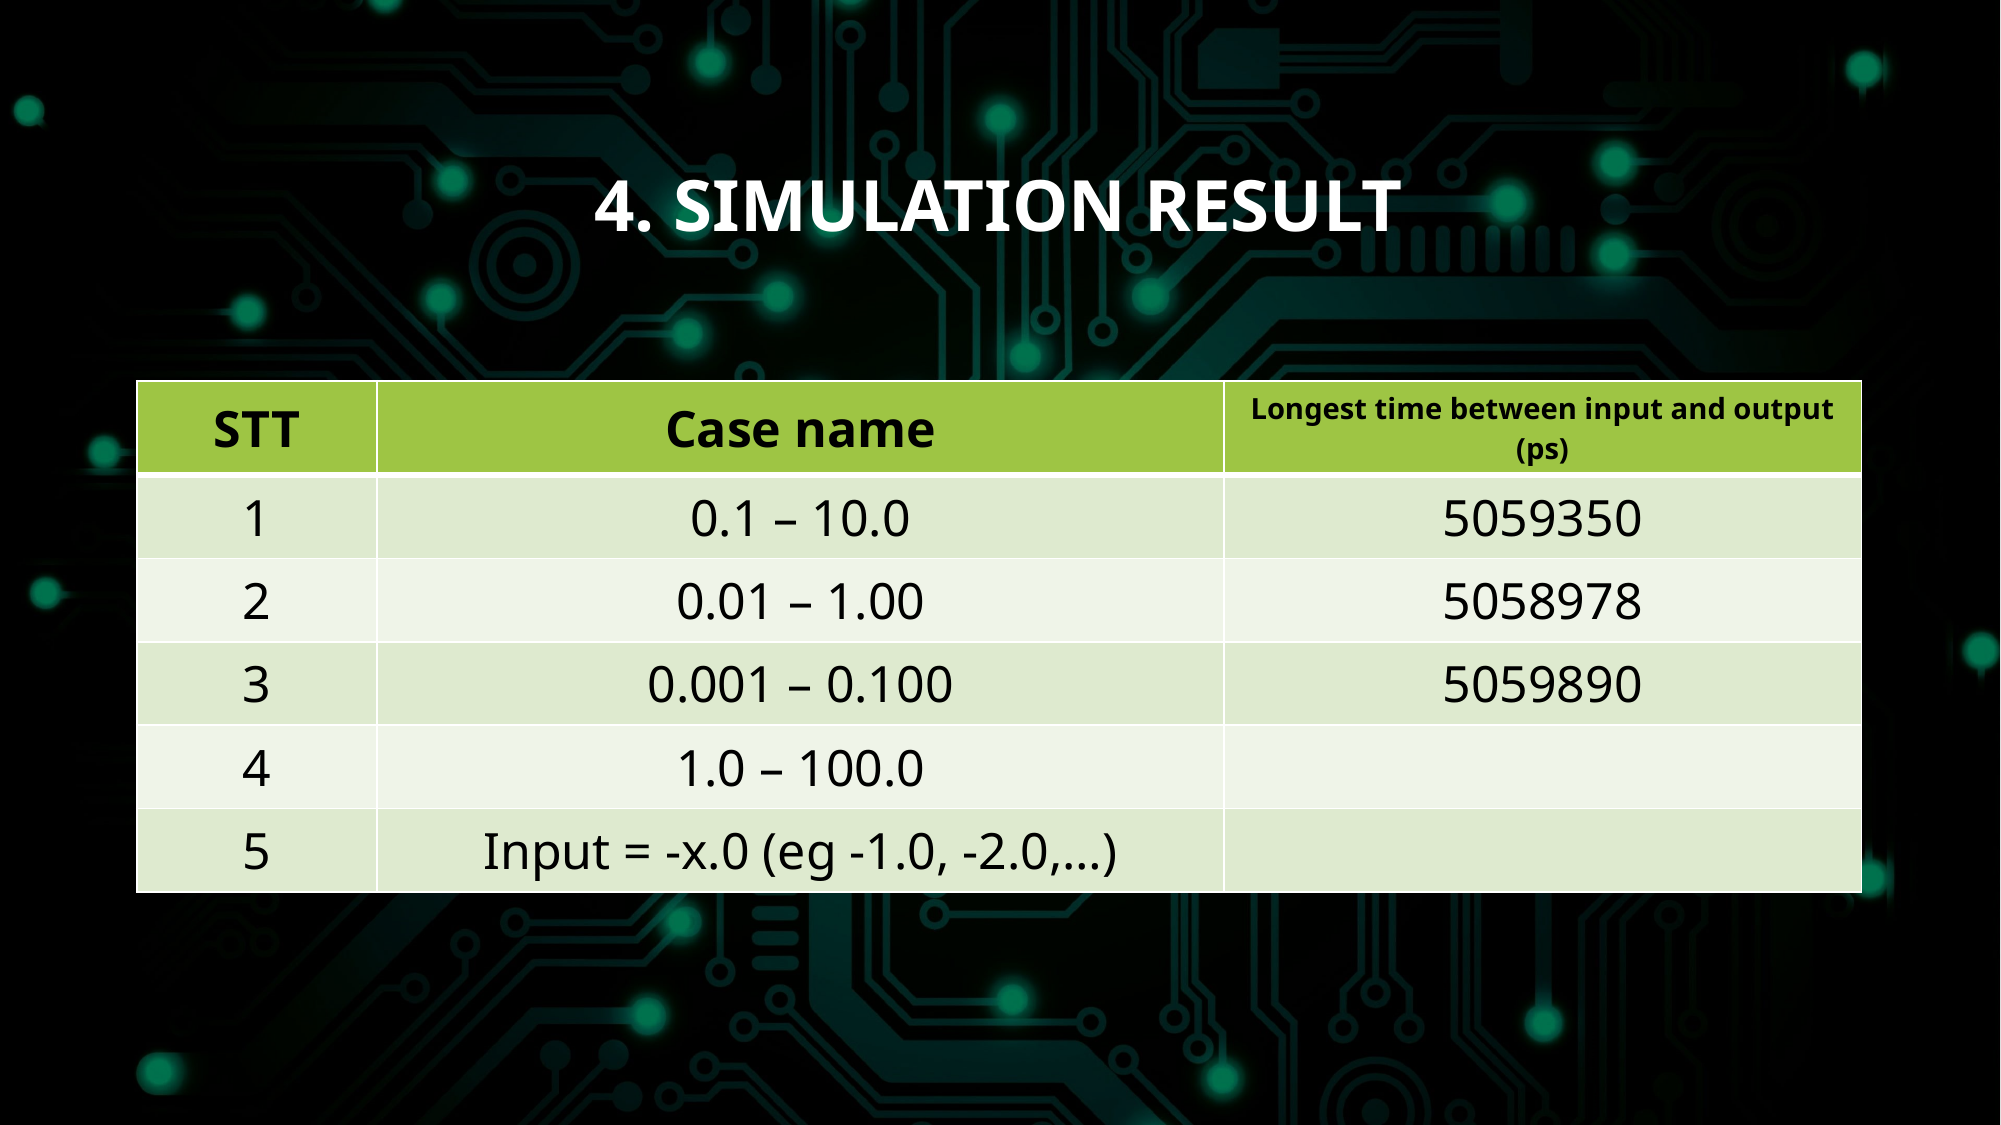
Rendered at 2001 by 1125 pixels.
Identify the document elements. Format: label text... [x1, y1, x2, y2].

table_header Case name [378, 382, 1223, 472]
table_cell 3 [138, 643, 376, 724]
table_cell Input = -x.0 (eg -1.0, -2.0,…) [378, 809, 1223, 891]
table_cell 5 [138, 809, 376, 891]
table_header STT [138, 382, 376, 472]
table_cell 5059350 [1225, 478, 1861, 558]
table_cell 0.001 – 0.100 [378, 643, 1223, 724]
table_cell 4 [138, 726, 376, 808]
table_cell [1225, 726, 1861, 808]
table_cell 1.0 – 100.0 [378, 726, 1223, 808]
table_cell 0.1 – 10.0 [378, 478, 1223, 558]
table_cell 1 [138, 478, 376, 558]
table_header Longest time between input and output (ps) [1225, 382, 1861, 472]
picture [0, 0, 2001, 1125]
table_cell [1225, 809, 1861, 891]
table_cell 0.01 – 1.00 [378, 559, 1223, 641]
table_cell 5058978 [1225, 559, 1861, 641]
title 4. Simulation result [149, 99, 1849, 318]
table_cell 5059890 [1225, 643, 1861, 724]
table_cell 2 [138, 559, 376, 641]
